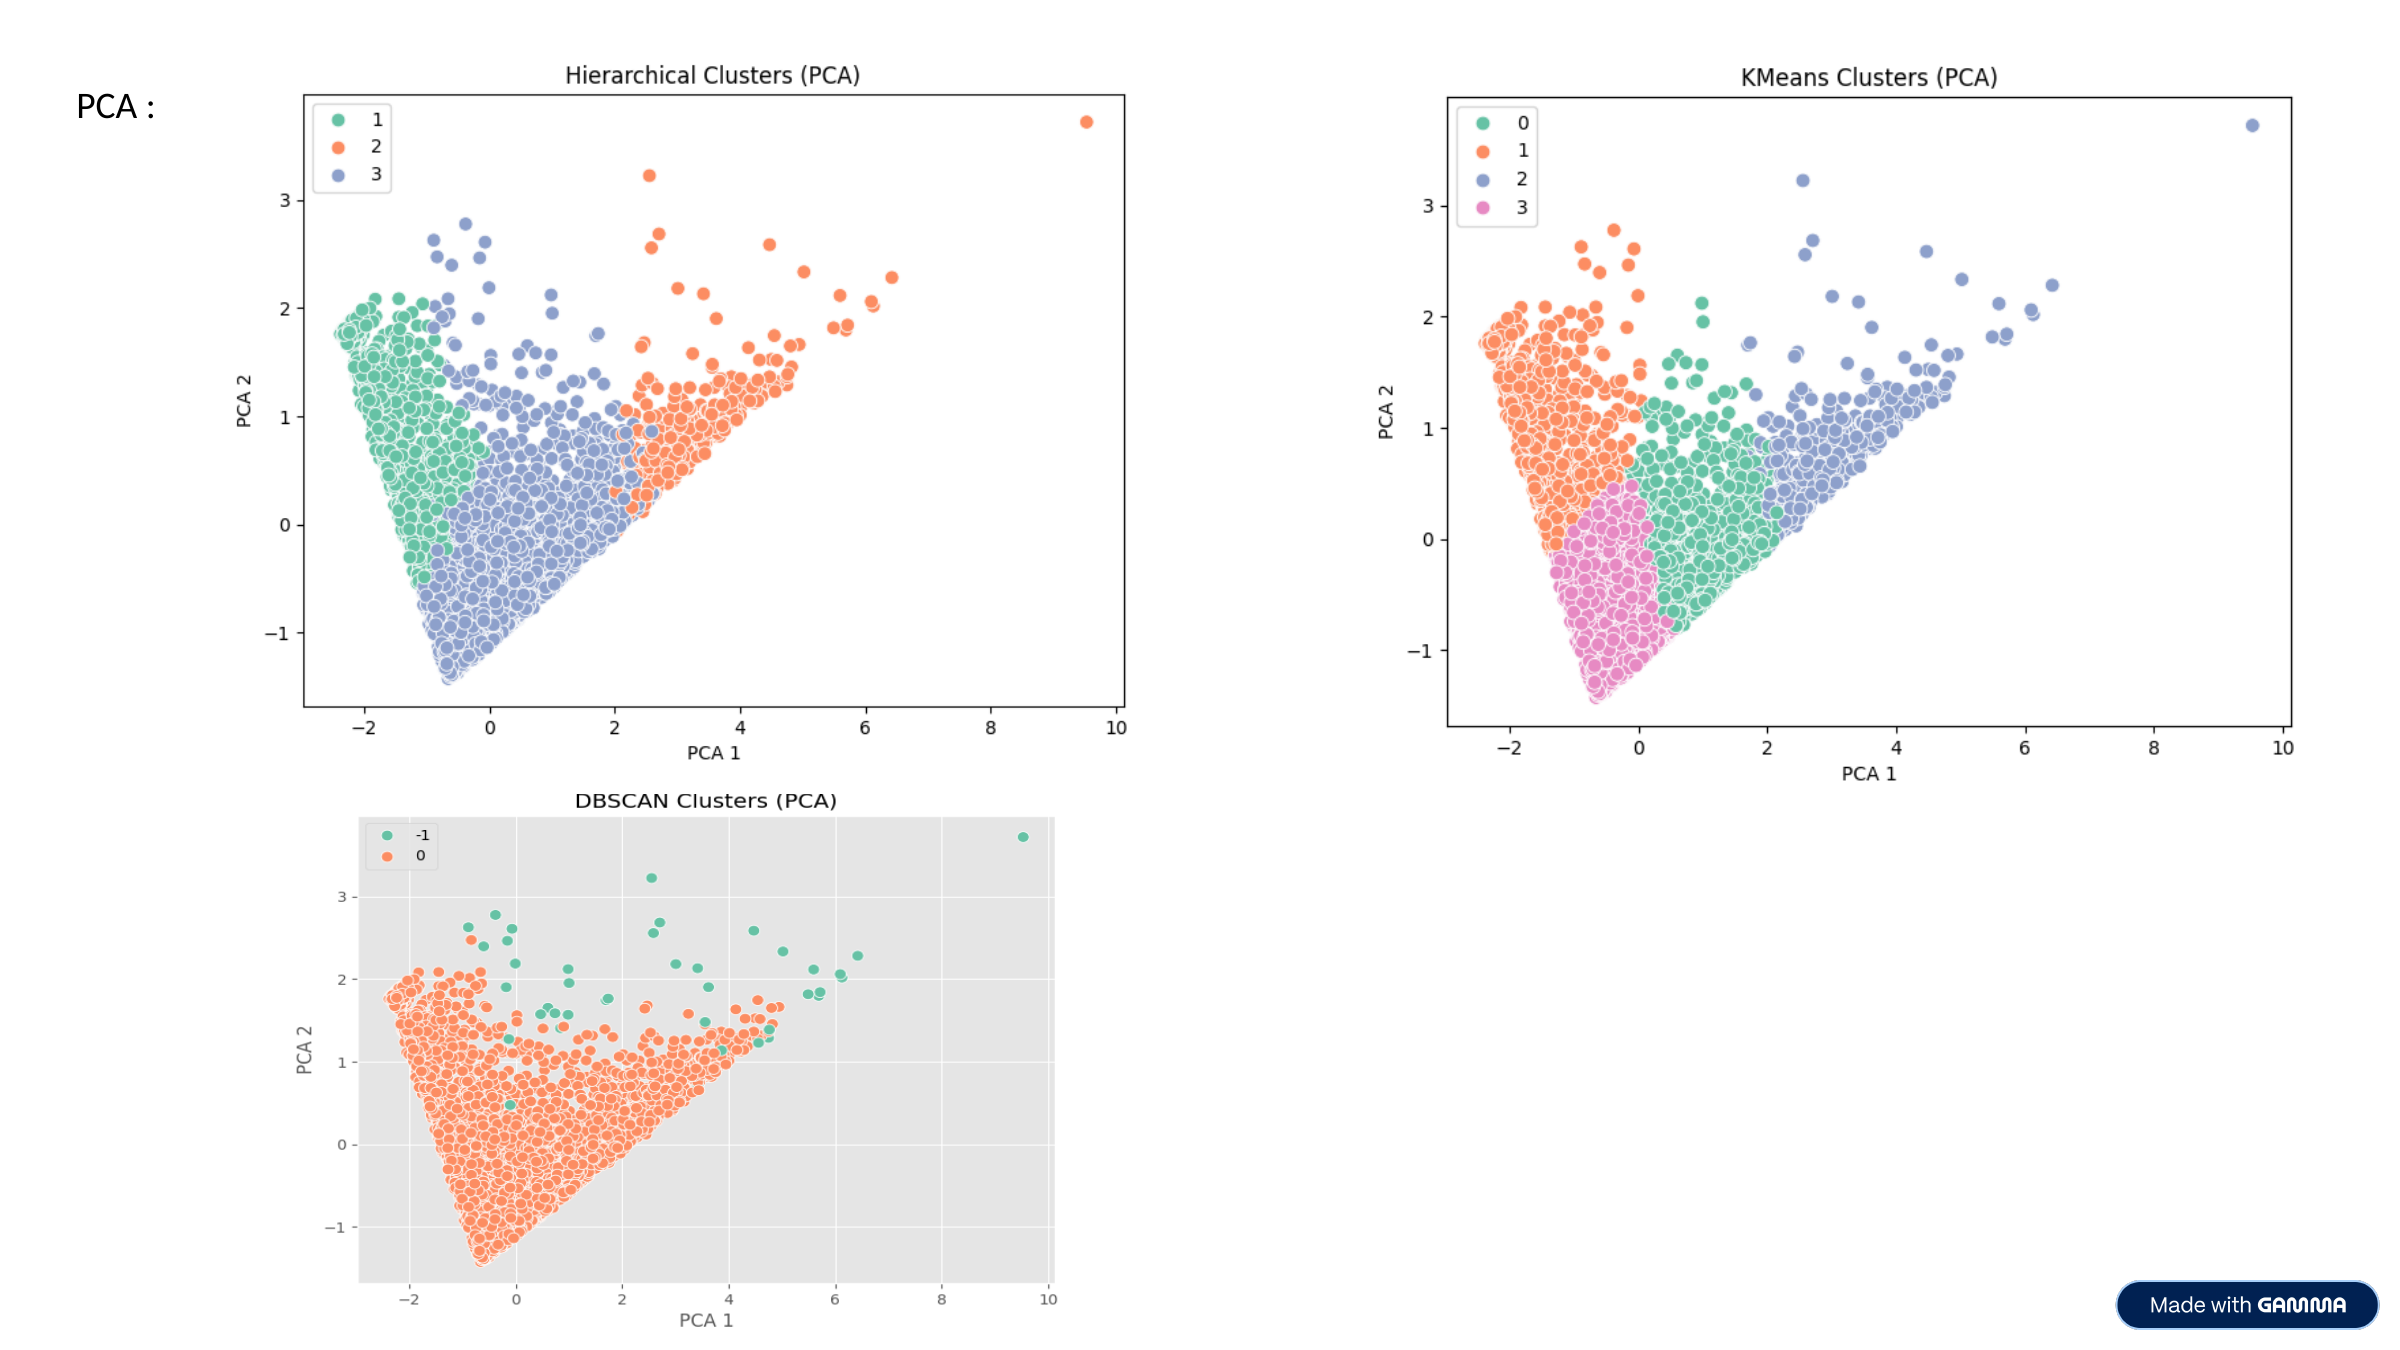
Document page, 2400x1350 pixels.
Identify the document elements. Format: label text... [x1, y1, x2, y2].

text_box PCA : [61, 73, 171, 179]
picture [1311, 0, 2400, 817]
picture [2106, 1271, 2389, 1339]
picture [171, 0, 1230, 1350]
